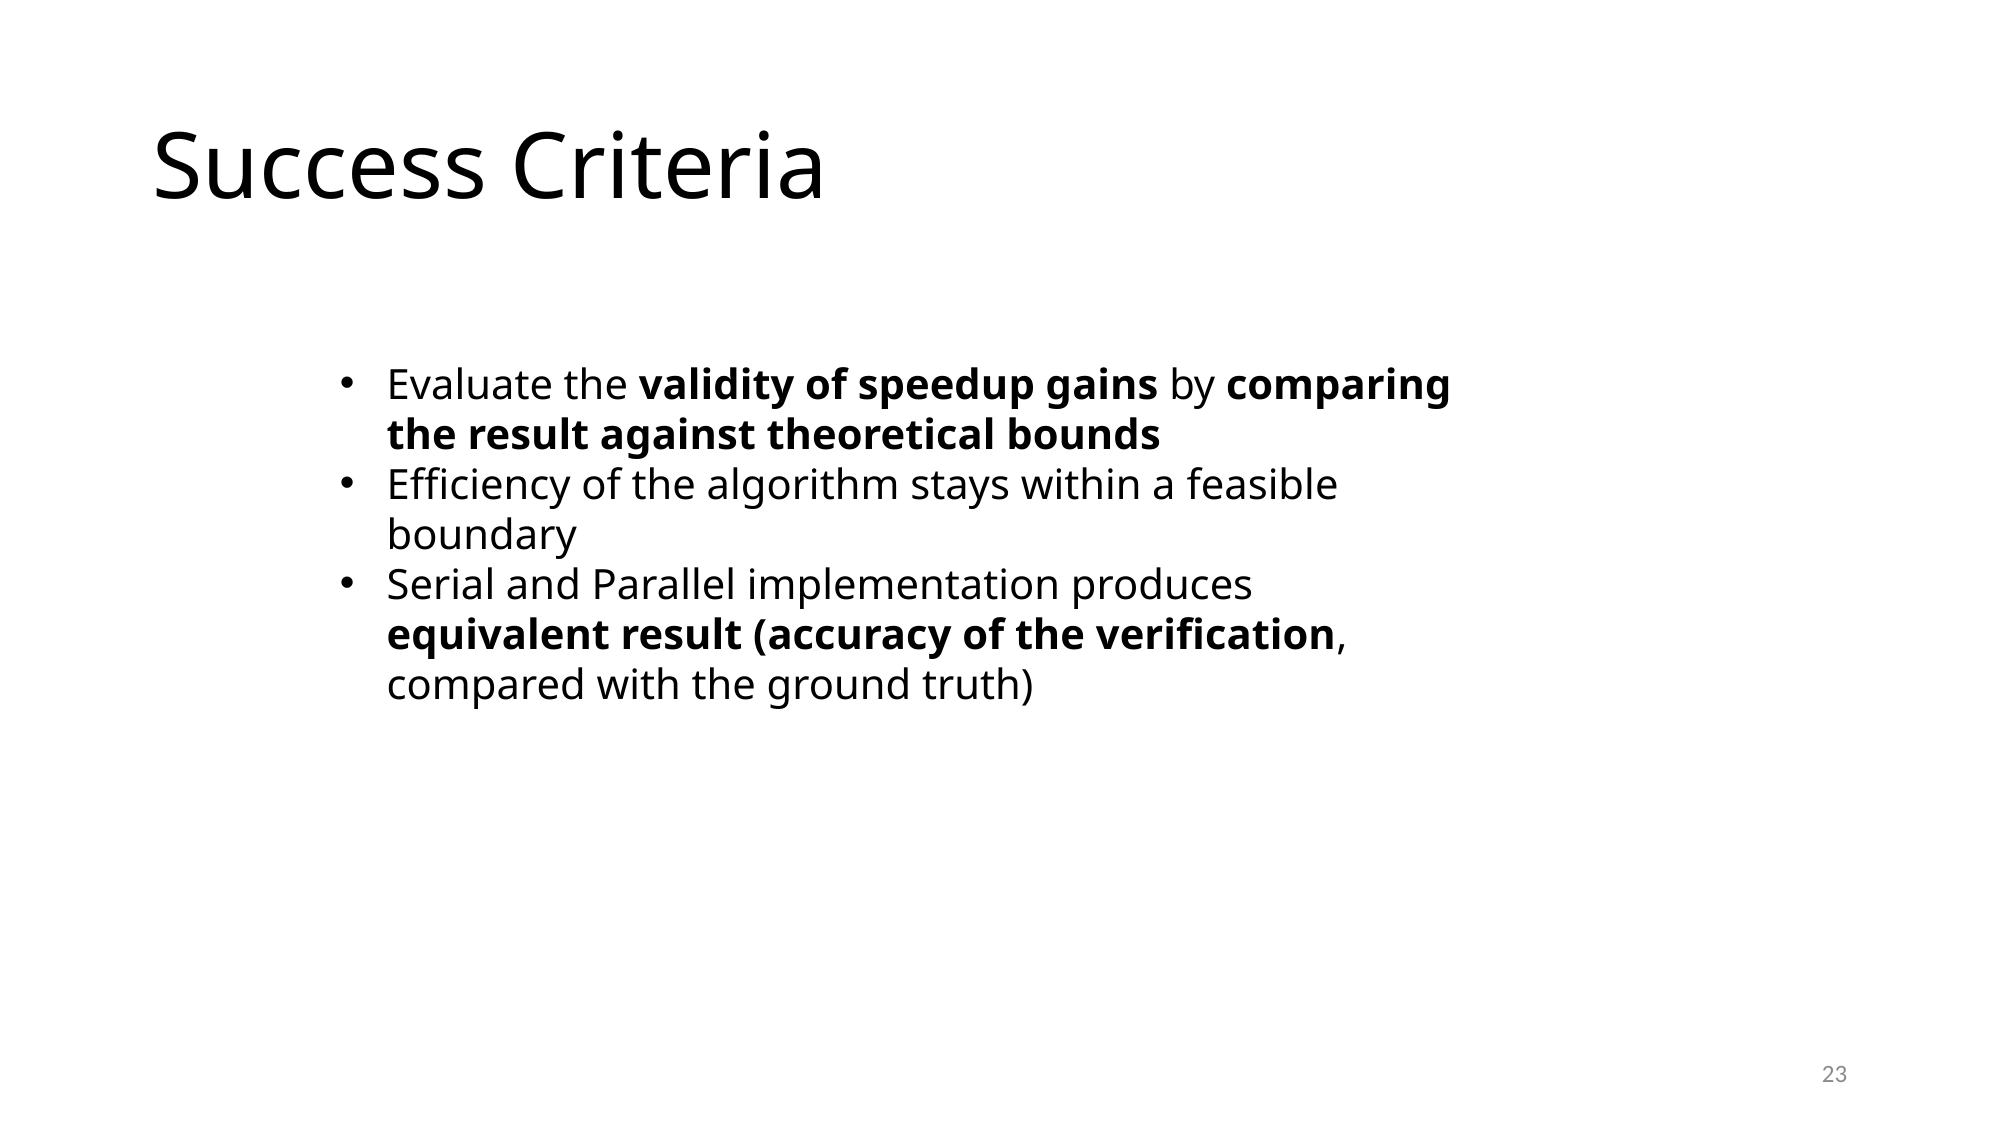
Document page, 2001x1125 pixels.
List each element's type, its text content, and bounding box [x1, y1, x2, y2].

slide_number 23 [1412, 1042, 1863, 1103]
text_box Evaluate the validity of speedup gains by comparing the result against theoretical bounds Efficiency of the algorithm stays within a feasible boundary Serial and Parallel implementation produces equivalent result (accuracy of the verification, compared with the ground truth) [324, 350, 1500, 715]
title Success Criteria [137, 59, 1863, 278]
